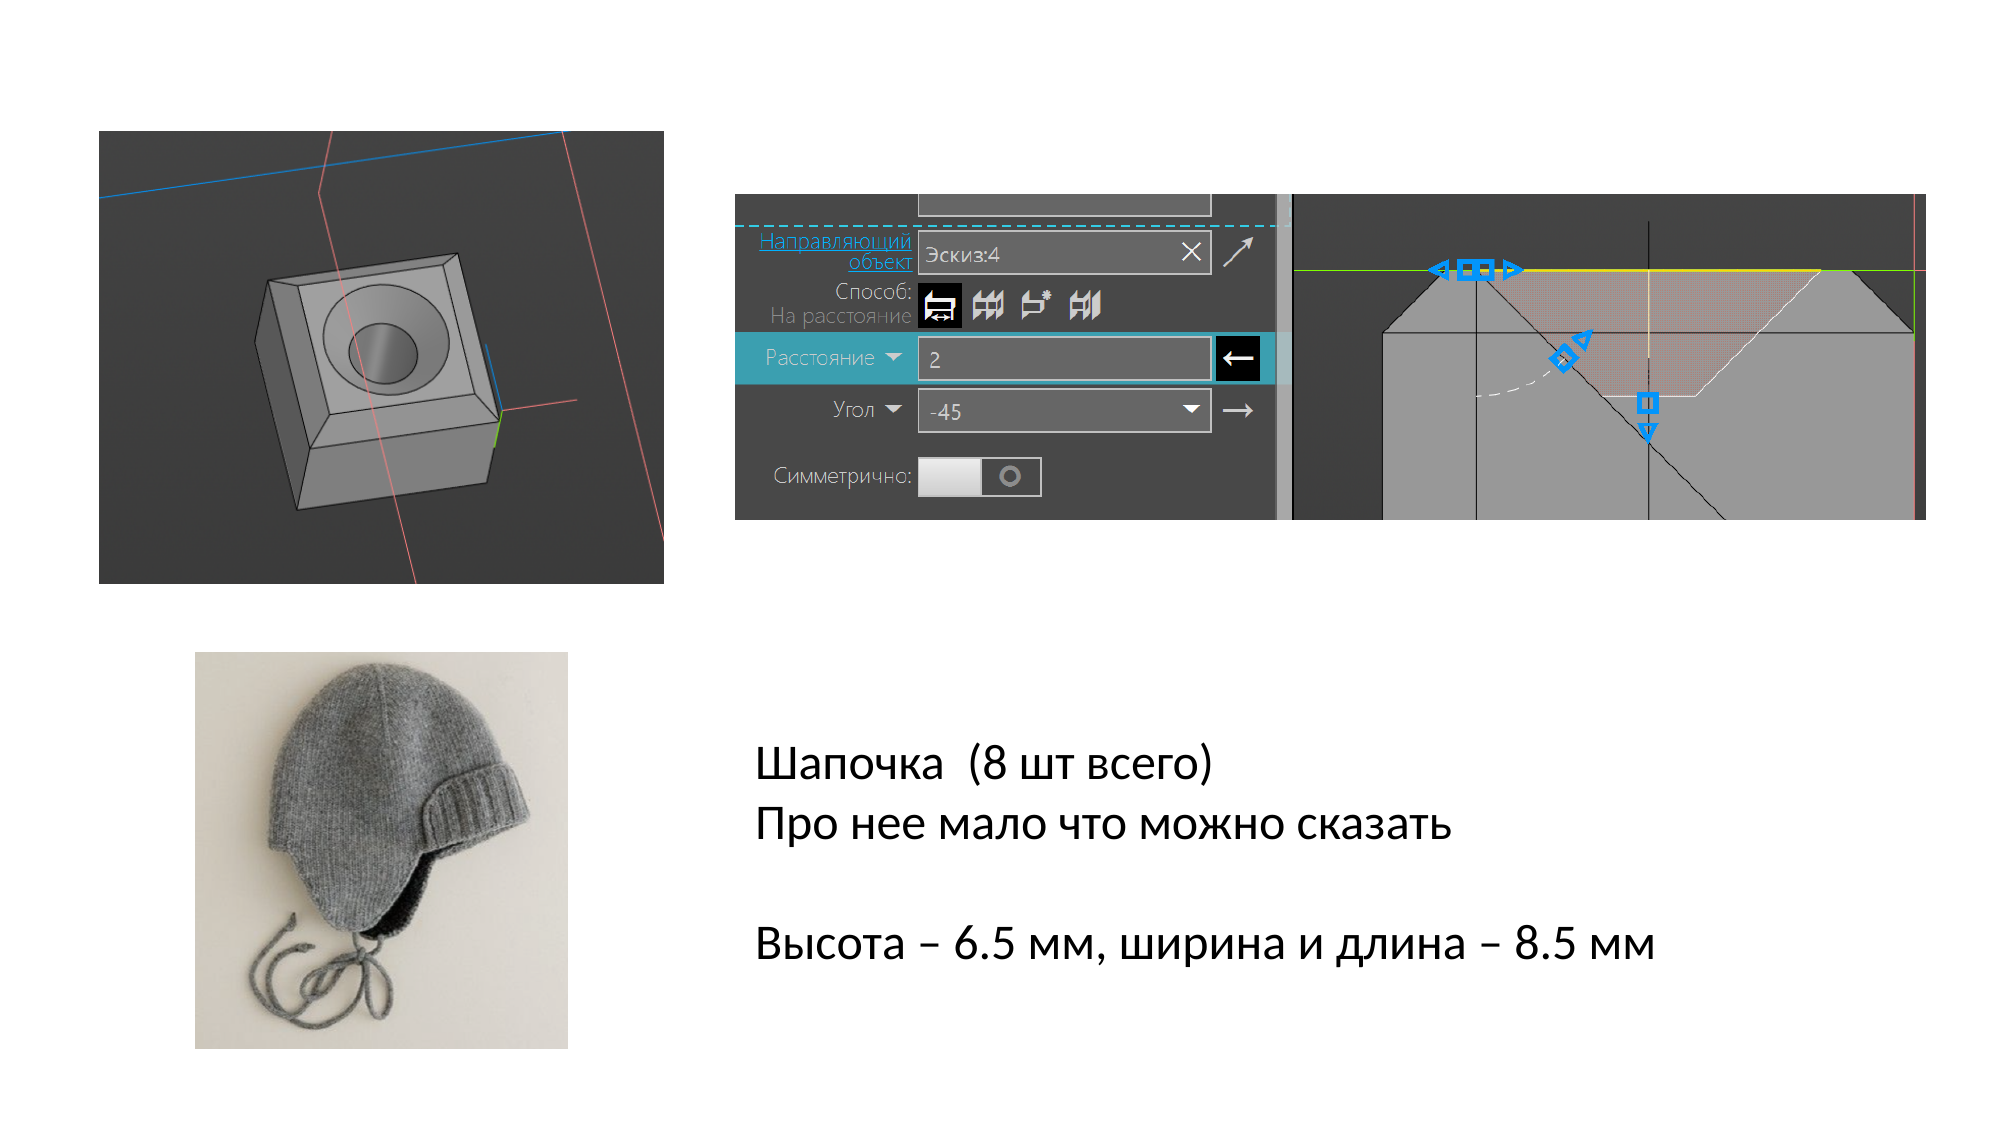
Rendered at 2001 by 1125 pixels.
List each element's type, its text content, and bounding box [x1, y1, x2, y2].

text_box Шапочка (8 шт всего) Про нее мало что можно сказать Высота – 6.5 мм, ширина и длина – 8.5 мм [740, 721, 1672, 977]
picture [99, 131, 664, 584]
picture [195, 652, 568, 1049]
picture [735, 194, 1926, 520]
